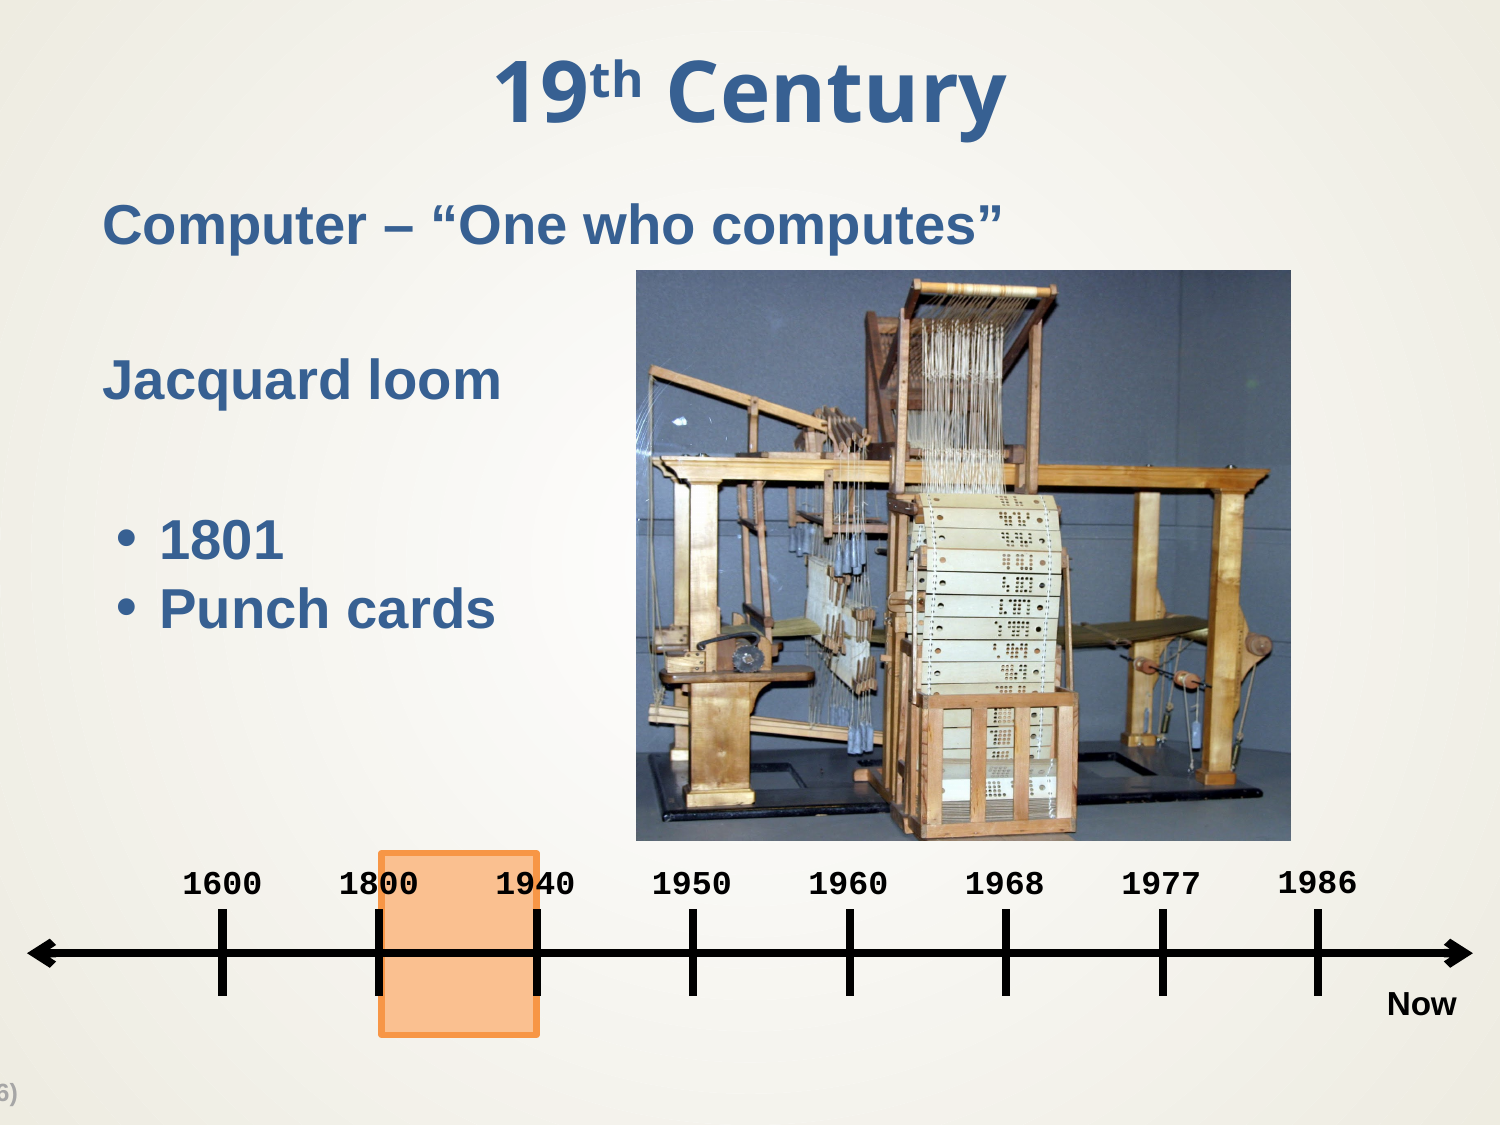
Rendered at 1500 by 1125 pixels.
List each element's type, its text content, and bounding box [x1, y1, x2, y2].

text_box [26, 852, 1474, 1031]
list Computer – “One who computes” Jacquard loom 1801 Punch cards [56, 187, 1444, 851]
title 19th Century [0, 24, 1500, 166]
picture [636, 270, 1291, 841]
